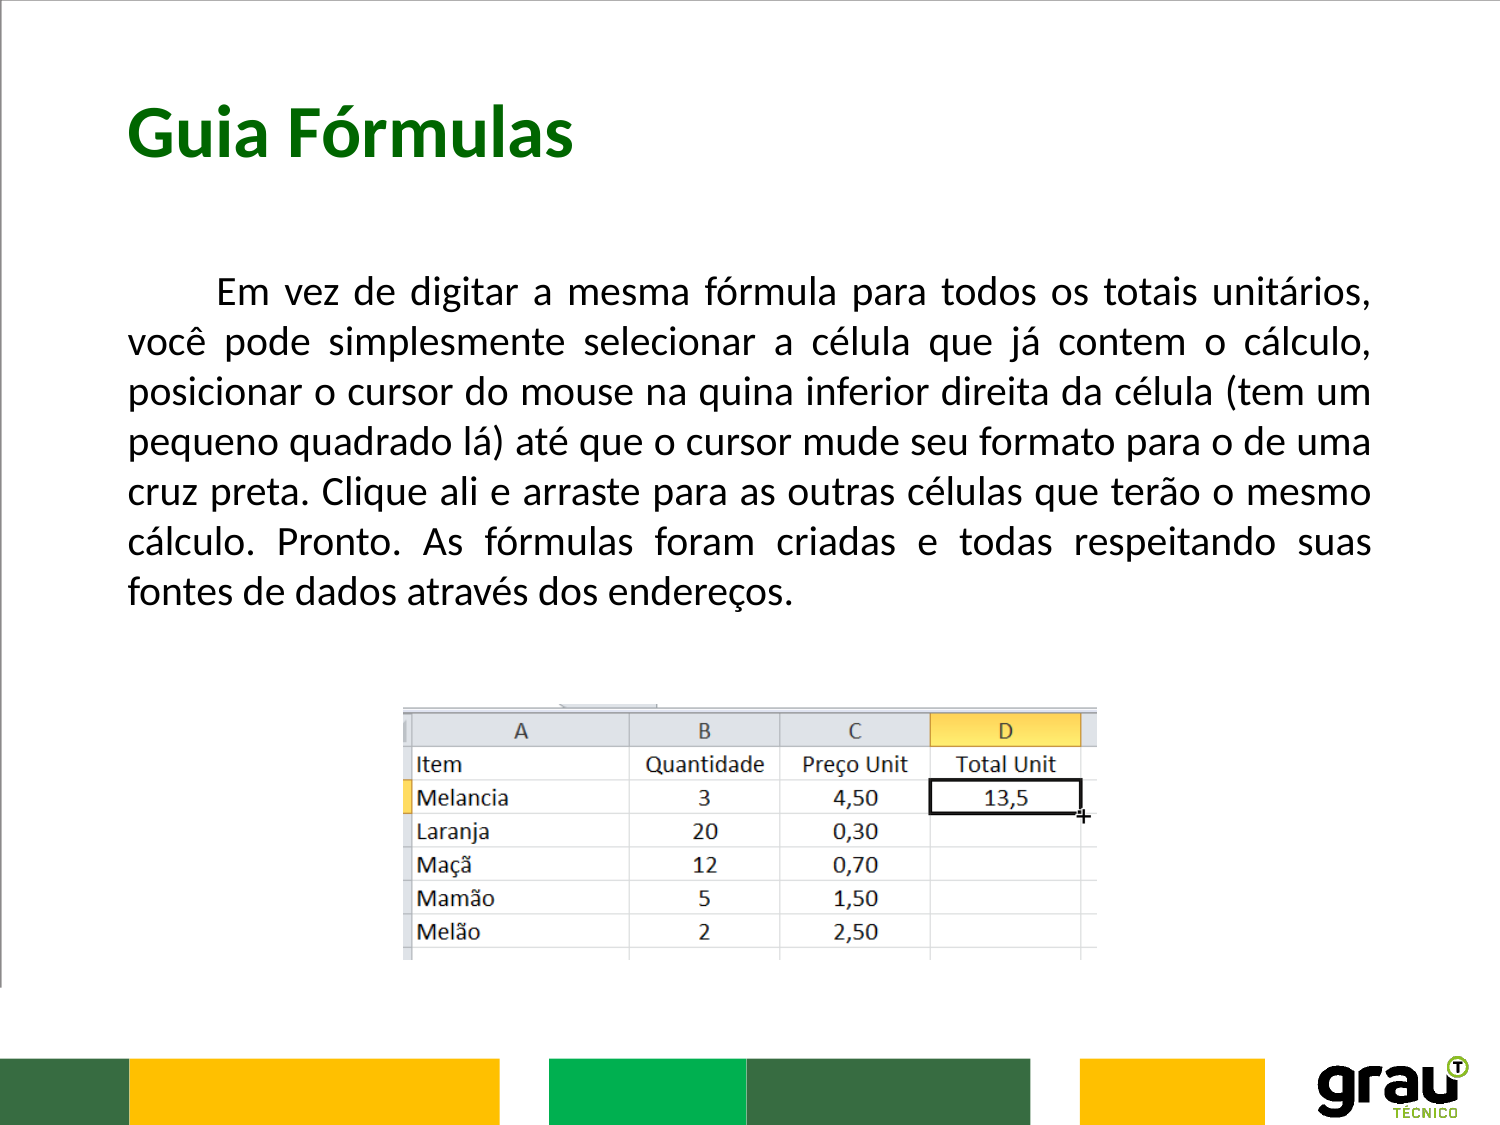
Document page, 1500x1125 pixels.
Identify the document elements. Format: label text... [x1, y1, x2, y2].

text_box Em vez de digitar a mesma fórmula para todos os totais unitários, você pode simplesmente selecionar a célula que já contem o cálculo, posicionar o cursor do mouse na quina inferior direita da célula (tem um pequeno quadrado lá) até que o cursor mude seu formato para o de uma cruz preta. Clique ali e arraste para as outras células que terão o mesmo cálculo. Pronto. As fórmulas foram criadas e todas respeitando suas fontes de dados através dos endereços. [112, 256, 1388, 622]
text_box Guia Fórmulas [112, 7, 1388, 249]
picture [0, 0, 1500, 987]
picture [1316, 1055, 1470, 1121]
